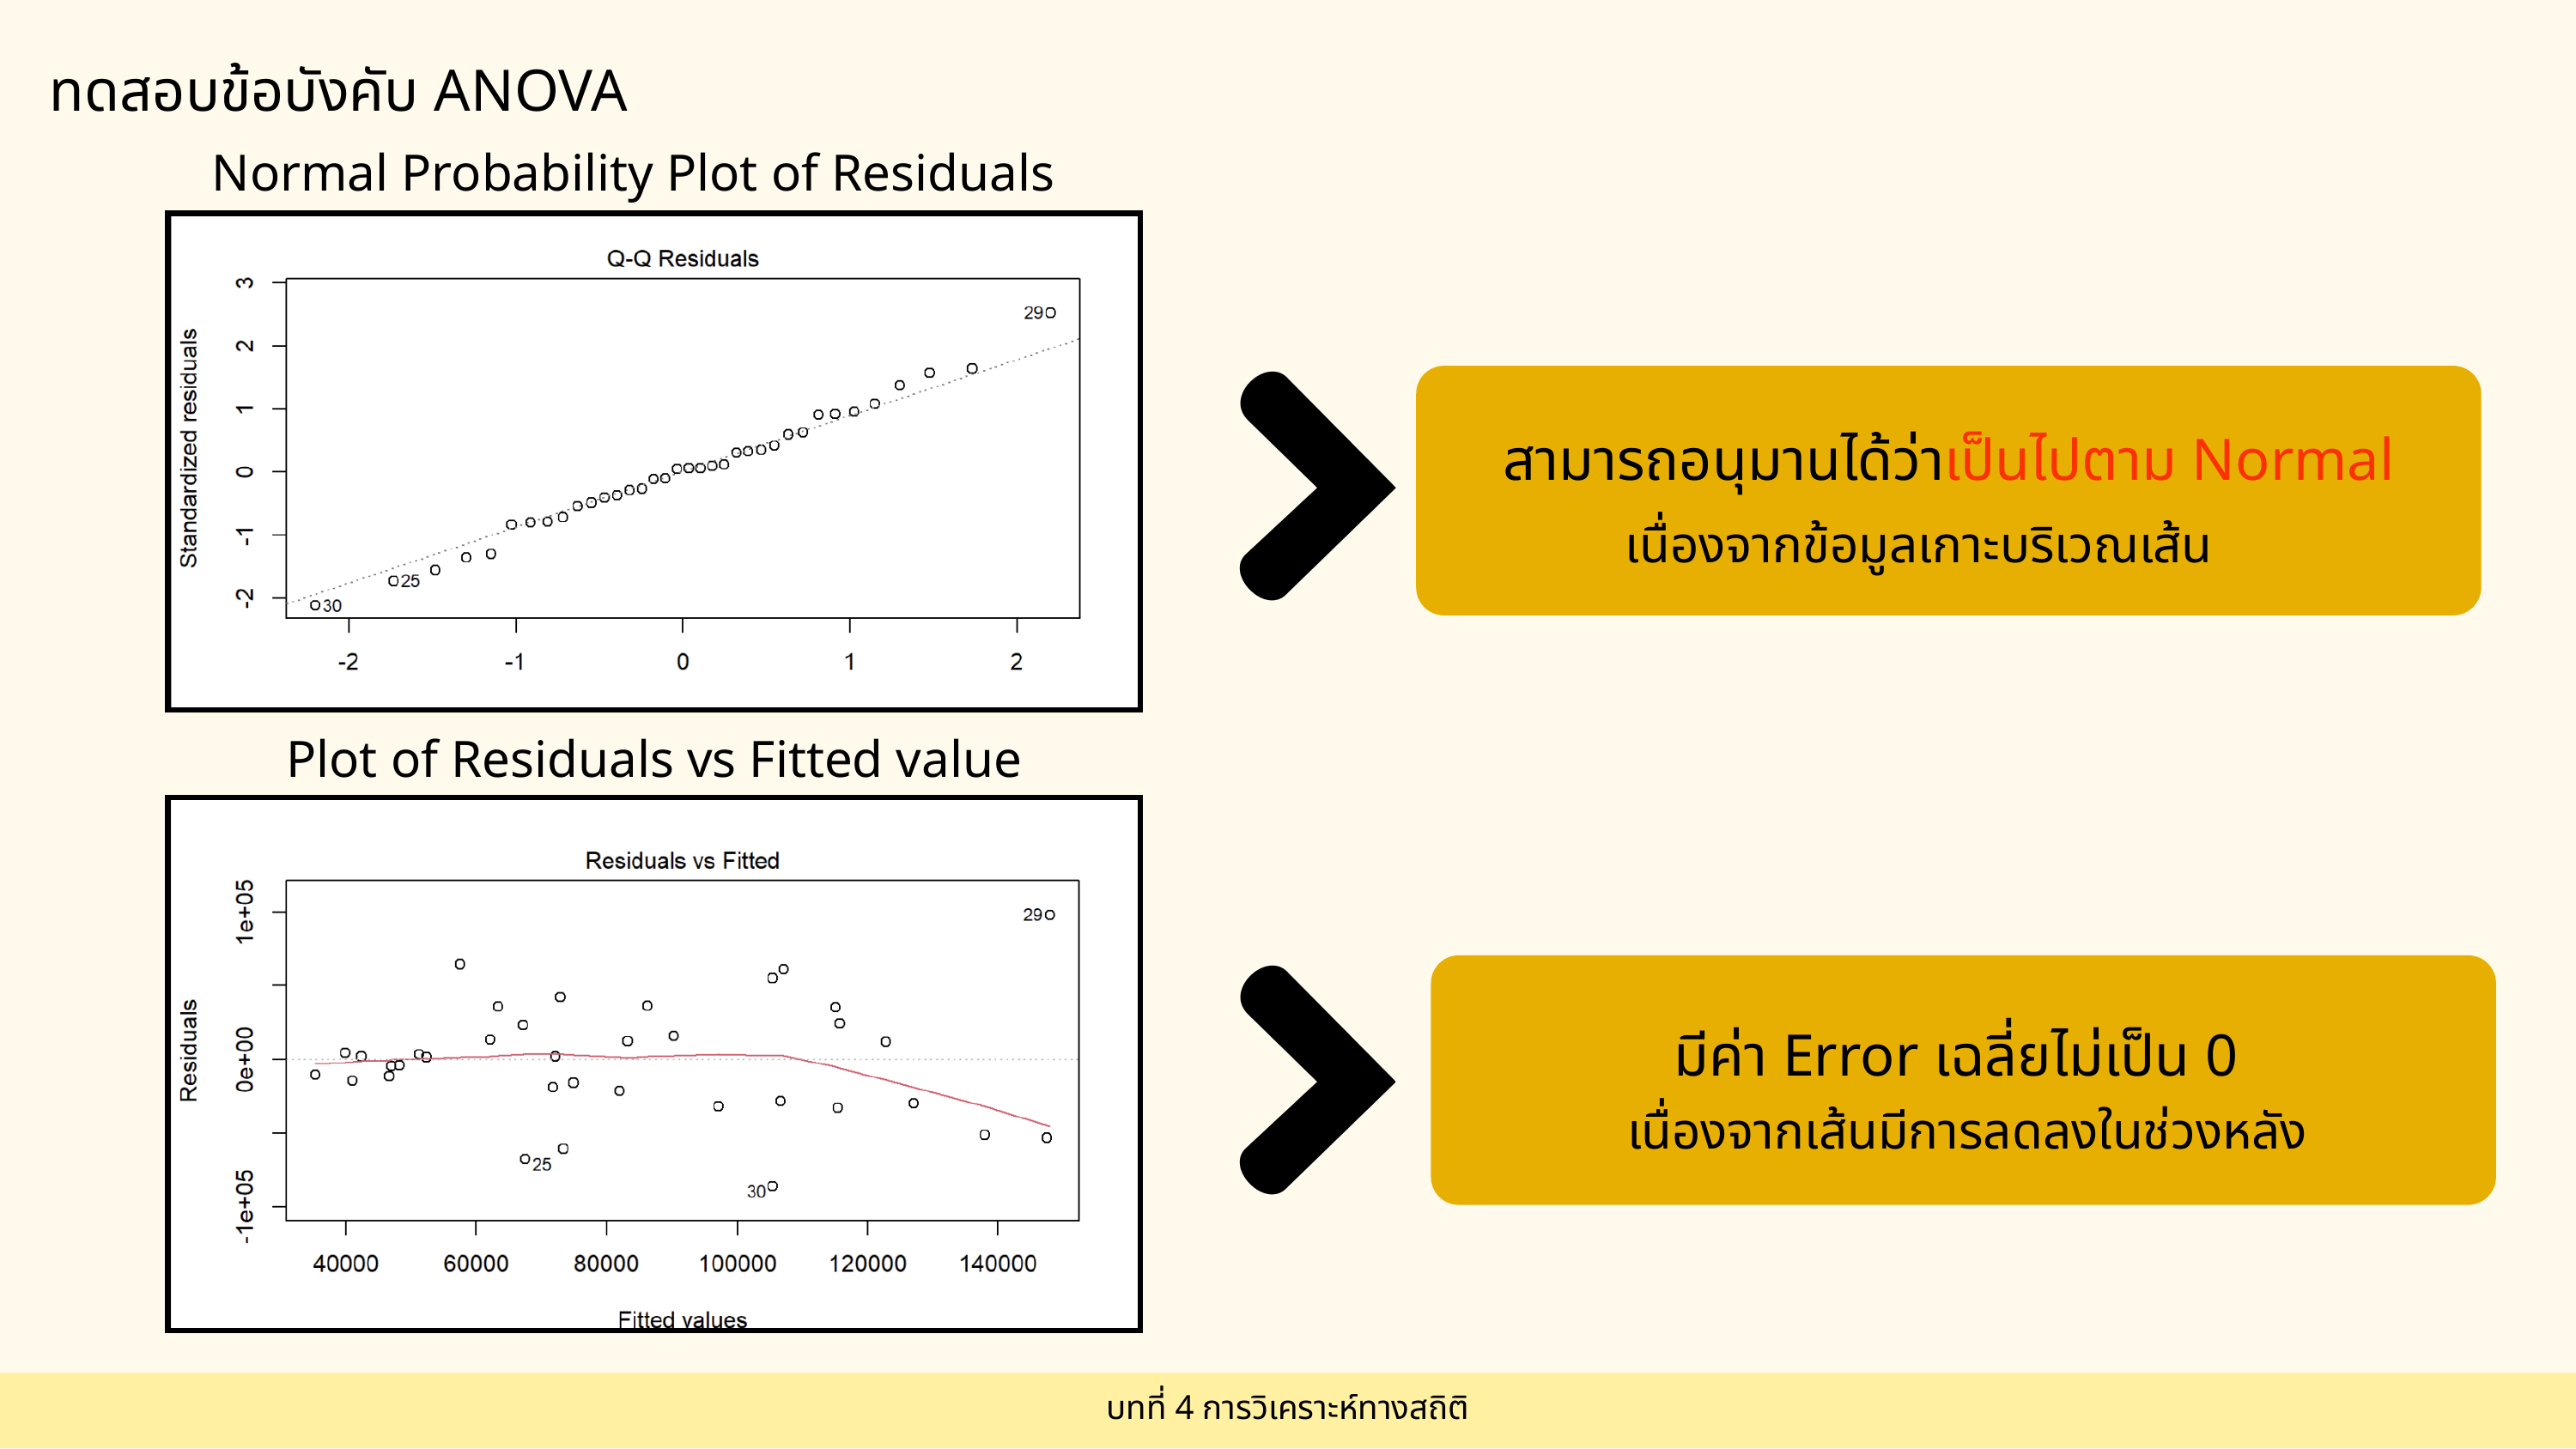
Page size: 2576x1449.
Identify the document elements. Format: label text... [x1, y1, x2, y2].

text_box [167, 213, 1141, 711]
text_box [0, 1372, 2576, 1449]
text_box ทดสอบข้อบังคับ ANOVA [29, 42, 647, 124]
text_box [1415, 365, 2482, 616]
text_box Normal Probability Plot of Residuals [205, 130, 1061, 202]
text_box [1223, 356, 1396, 615]
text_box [167, 797, 1141, 1331]
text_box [1222, 950, 2497, 1210]
text_box Plot of Residuals vs Fitted value [269, 718, 1039, 787]
